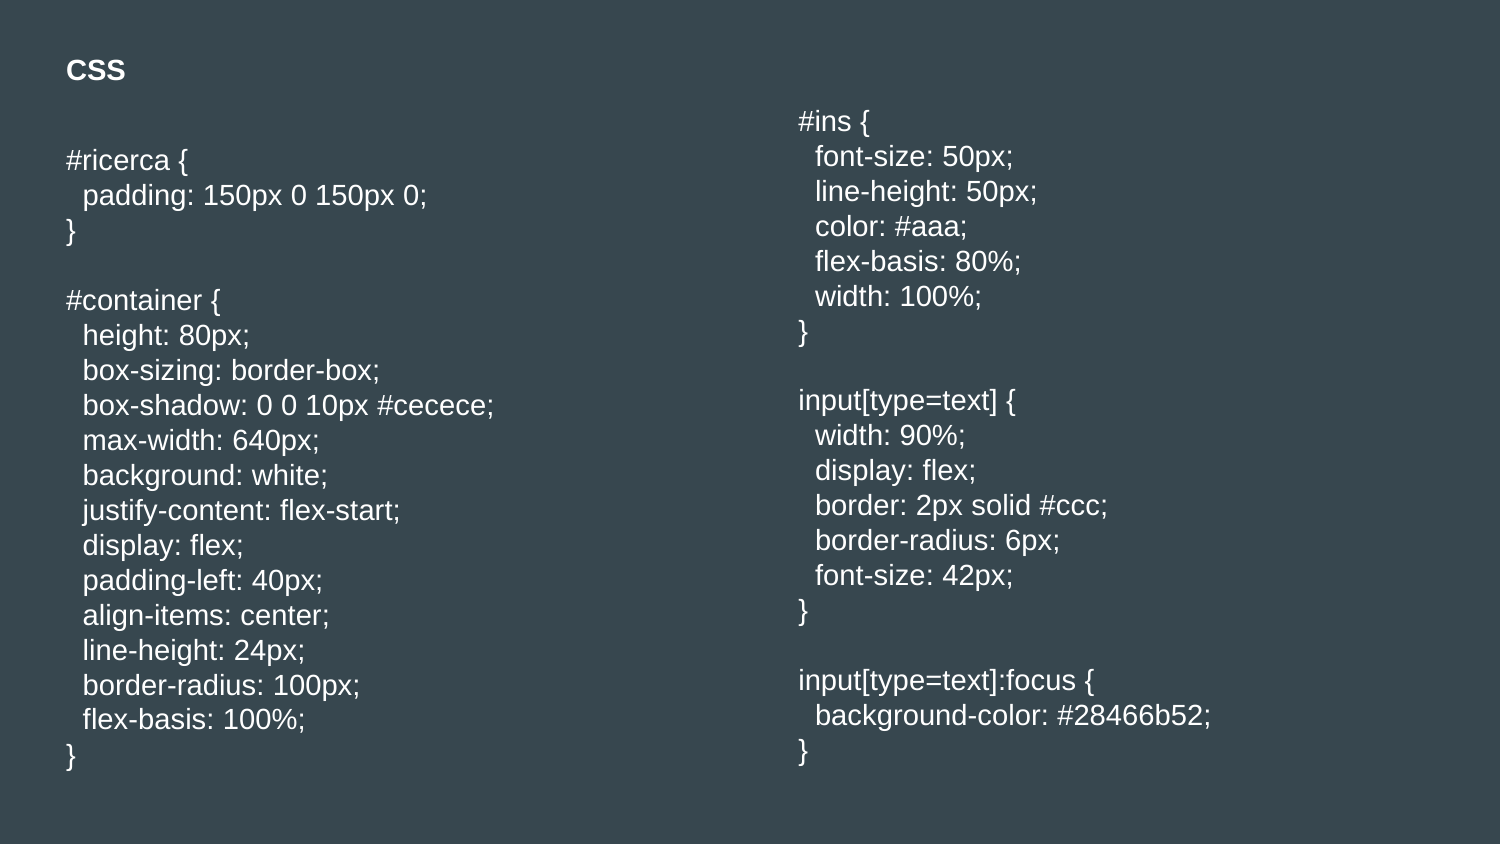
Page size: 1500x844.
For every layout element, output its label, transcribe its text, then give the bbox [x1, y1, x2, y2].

list #ins { font-size: 50px; line-height: 50px; color: #aaa; flex-basis: 80%; width: 100%; } input[type=text] { width: 90%; display: flex; border: 2px solid #ccc; border-radius: 6px; font-size: 42px; } input[type=text]:focus { background-color: #28466b52; } [783, 87, 1440, 648]
text_box CSS [51, 36, 273, 102]
list #ricerca { padding: 150px 0 150px 0; } #container { height: 80px; box-sizing: border-box; box-shadow: 0 0 10px #cecece; max-width: 640px; background: white; justify-content: flex-start; display: flex; padding-left: 40px; align-items: center; line-height: 24px; border-radius: 100px; flex-basis: 100%; } [51, 126, 708, 687]
